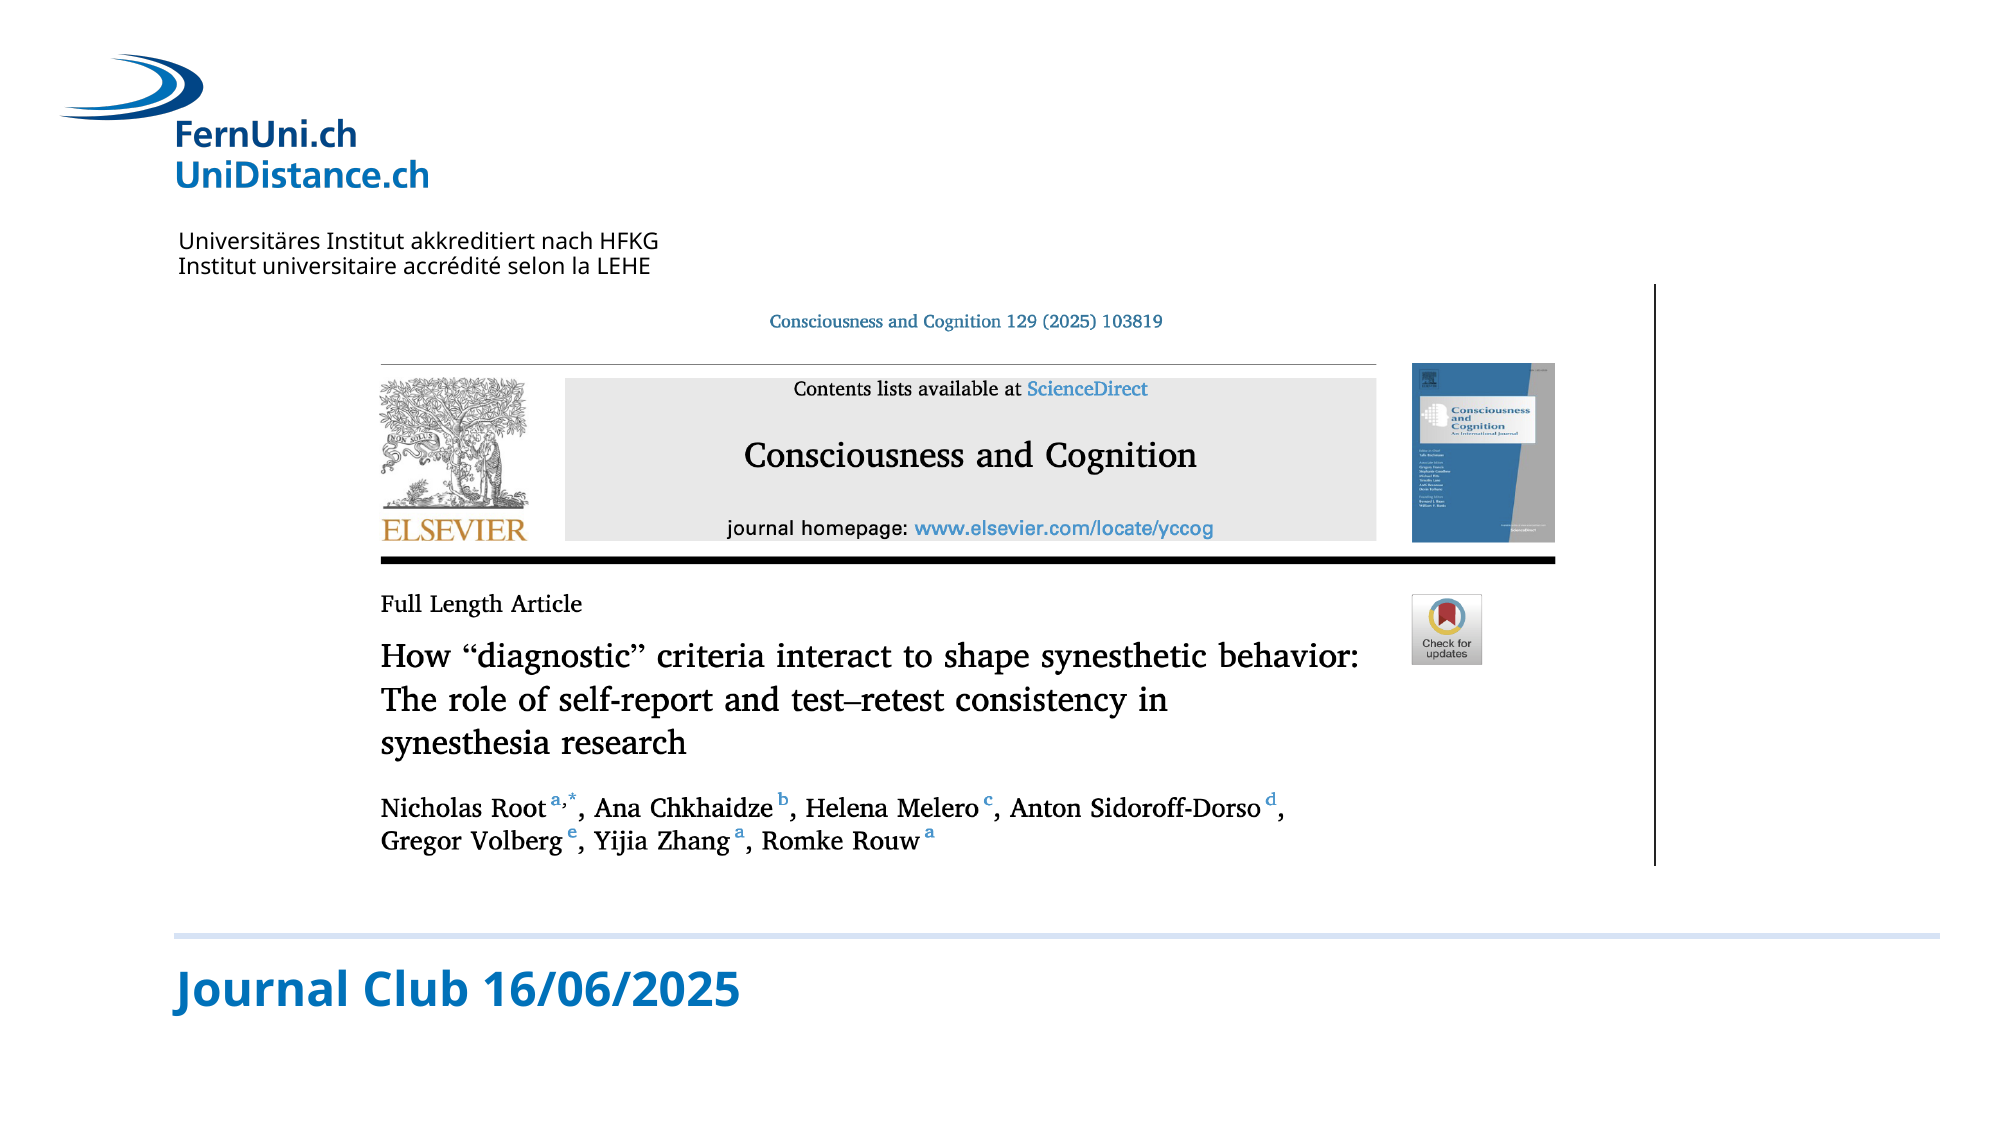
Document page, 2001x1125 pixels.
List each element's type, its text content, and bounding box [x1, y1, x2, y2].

picture [343, 283, 1657, 867]
list Universitäres Institut akkreditiert nach HFKG Institut universitaire accrédité selon la LEHE [178, 229, 687, 280]
picture [59, 54, 428, 188]
subtitle Journal Club 16/06/2025 [176, 965, 1473, 1059]
